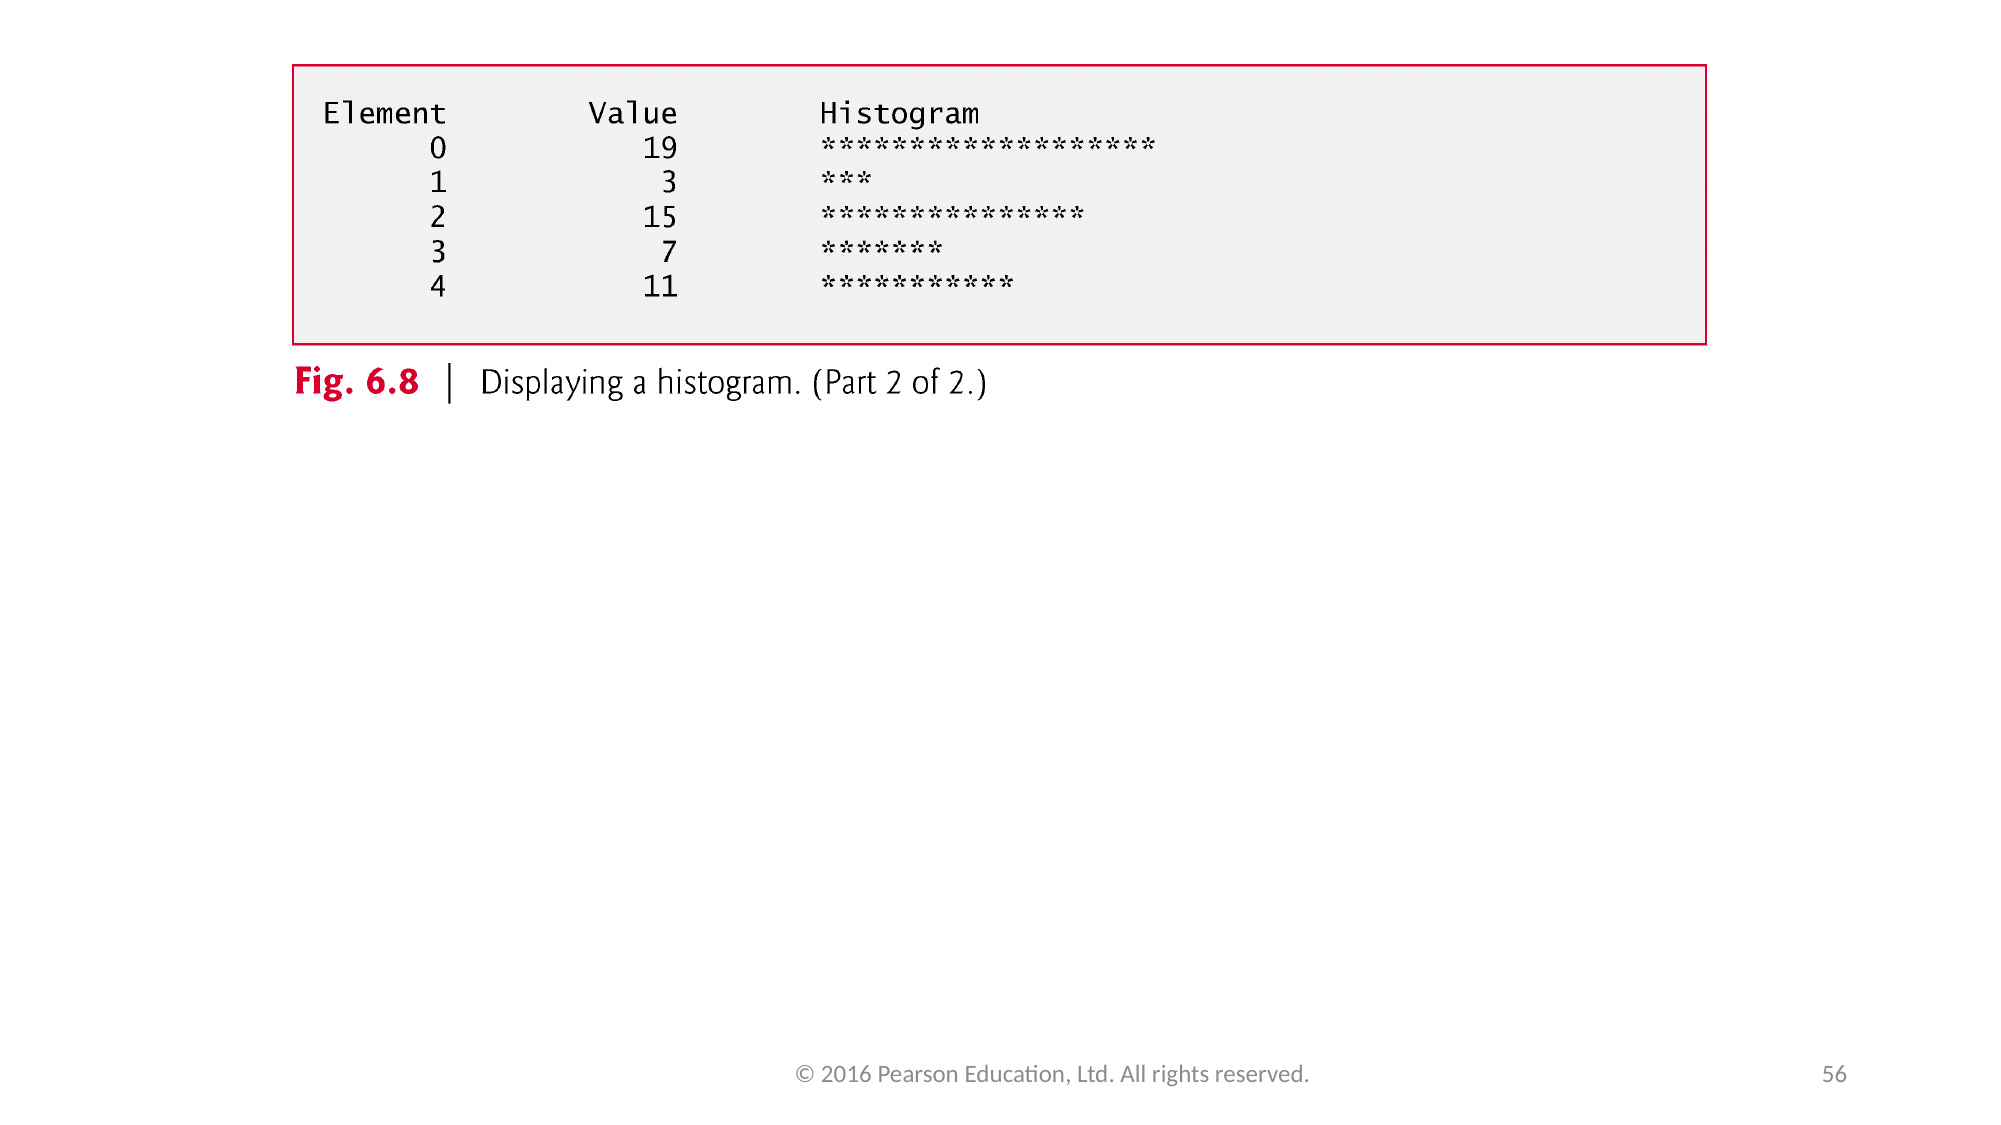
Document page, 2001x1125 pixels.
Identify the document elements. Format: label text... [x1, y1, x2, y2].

slide_number 56 [1728, 1042, 1863, 1103]
picture [271, 0, 1728, 1125]
